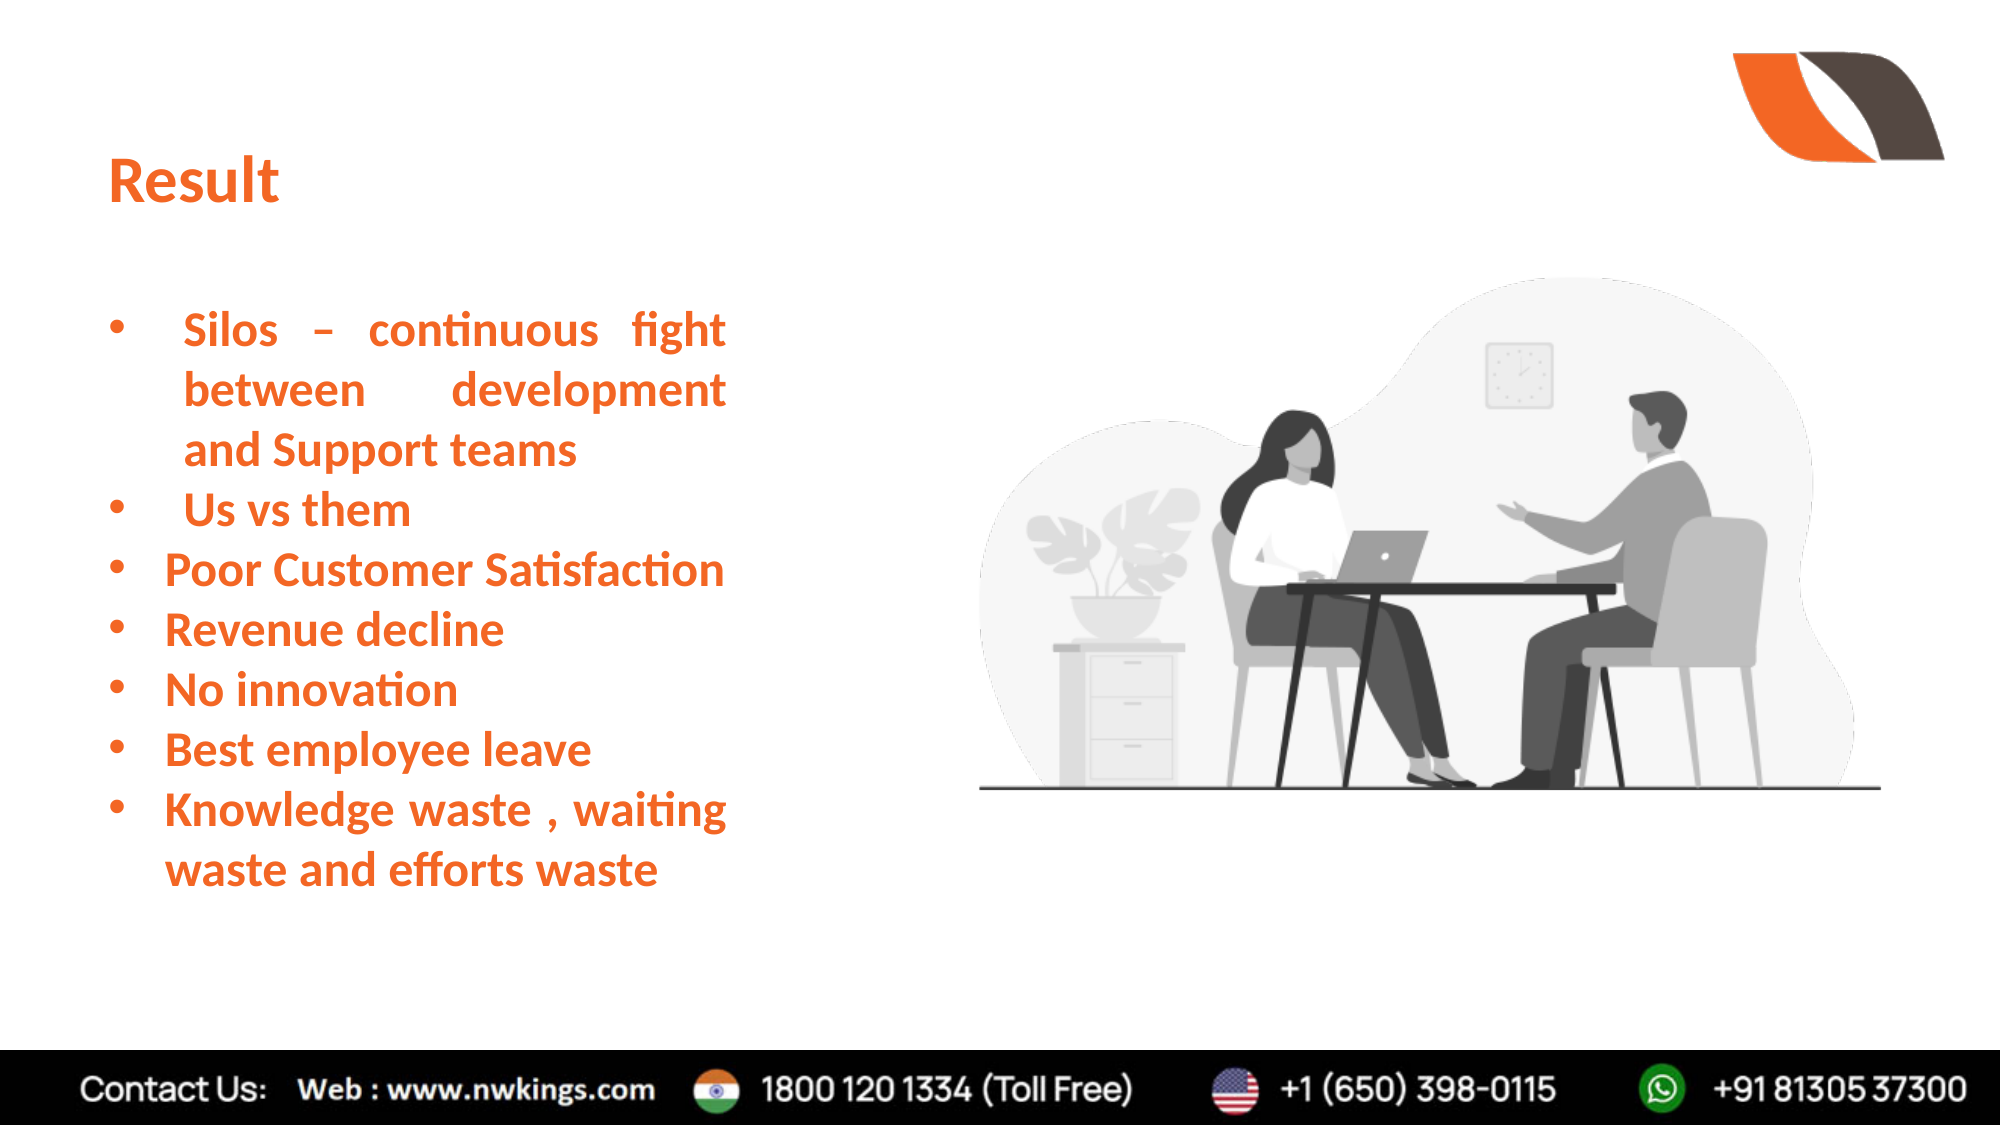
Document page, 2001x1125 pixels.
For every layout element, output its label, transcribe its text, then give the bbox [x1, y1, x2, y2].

picture [0, 1050, 2000, 1125]
picture [1714, 23, 1965, 211]
picture [902, 241, 1939, 833]
text_box Result Silos – continuous fight between development and Support teams Us vs them Poor Customer Satisfaction Revenue decline No innovation Best employee leave Knowledge waste , waiting waste and efforts waste [93, 128, 742, 964]
